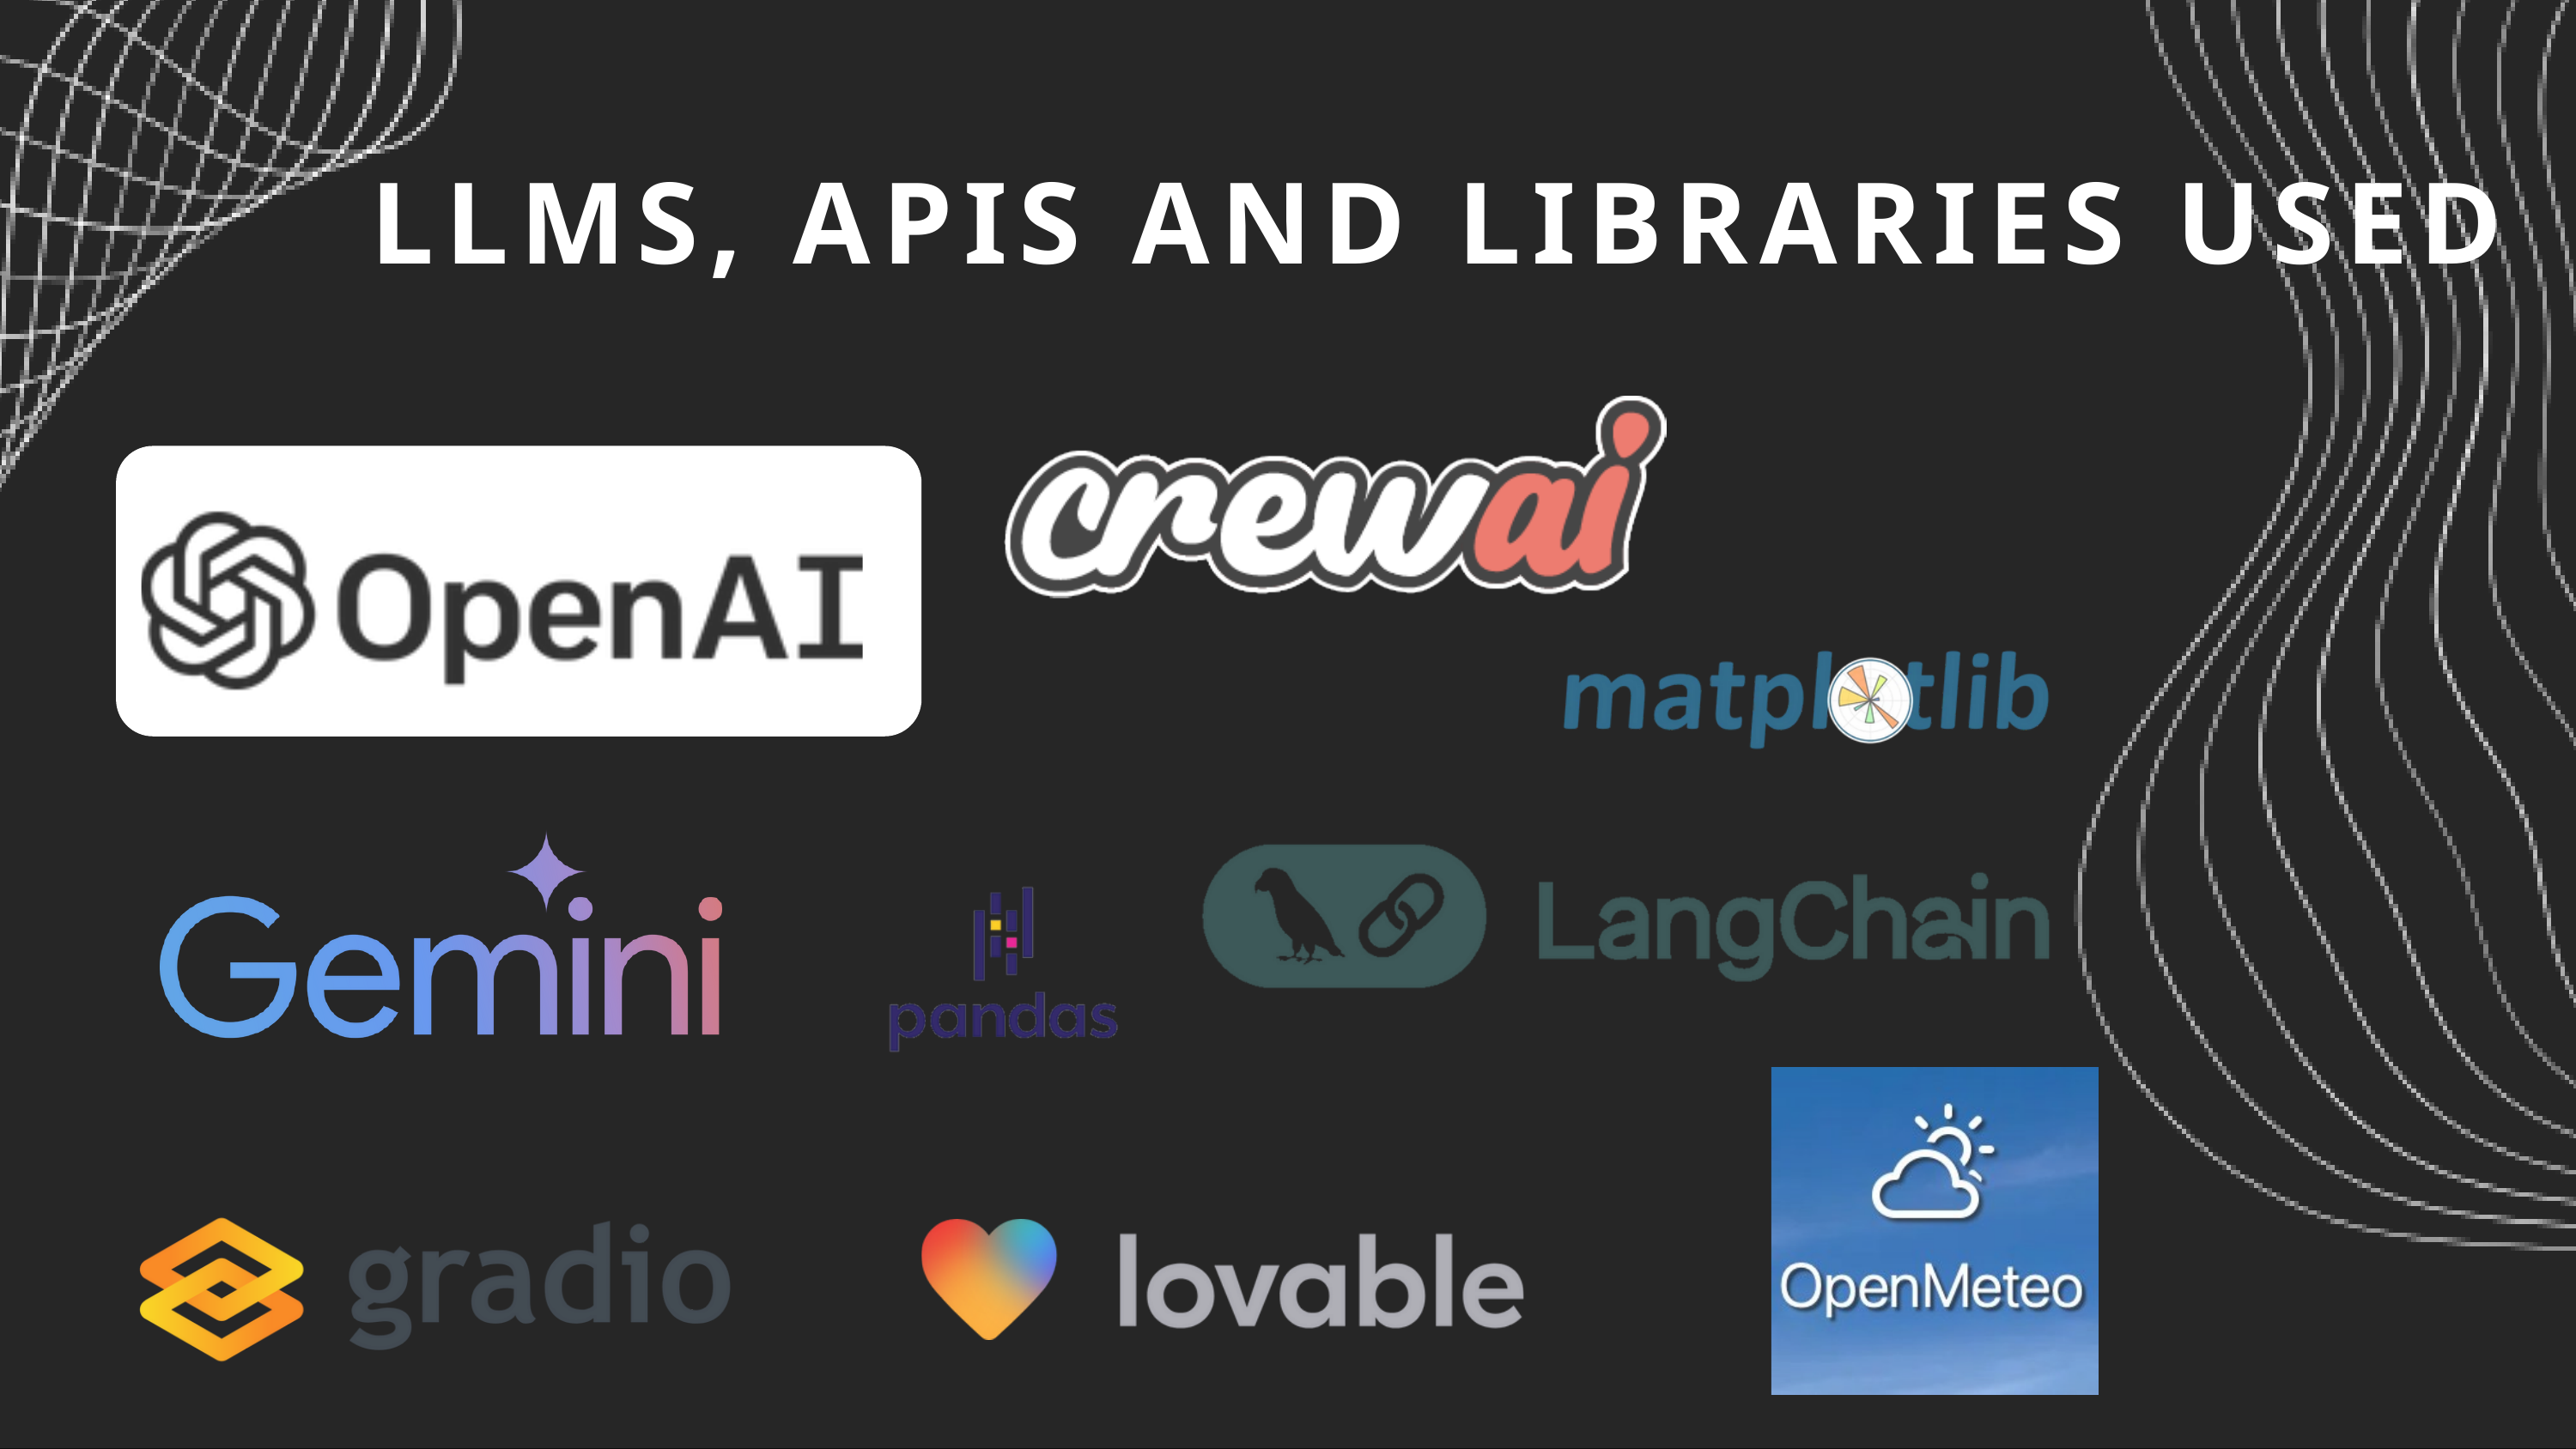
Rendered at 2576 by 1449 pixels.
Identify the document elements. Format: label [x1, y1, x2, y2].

text_box [0, 0, 2576, 1449]
